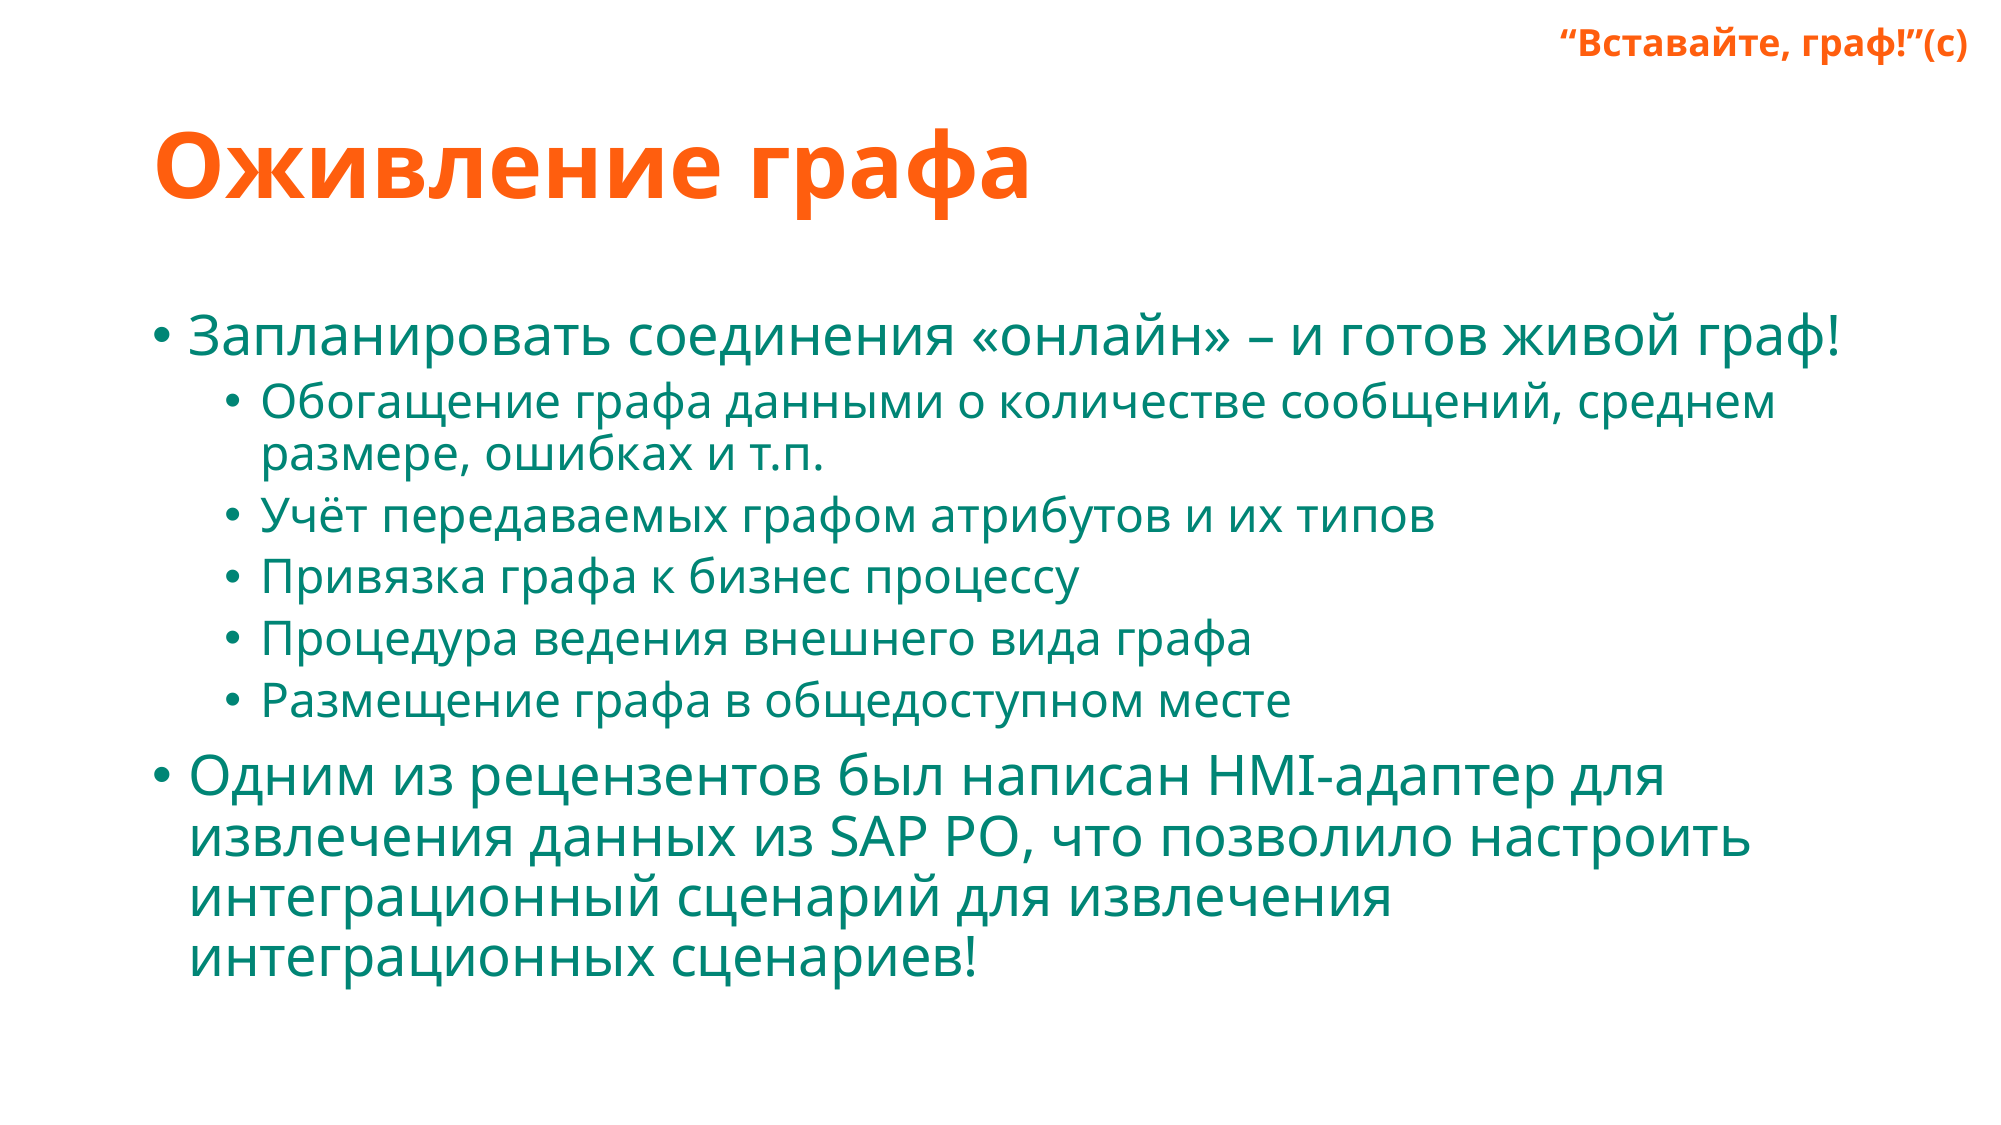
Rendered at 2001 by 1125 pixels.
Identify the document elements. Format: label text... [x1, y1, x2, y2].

title Оживление графа [137, 59, 1863, 278]
list Запланировать соединения «онлайн» – и готов живой граф! Обогащение графа данными о количестве сообщений, среднем размере, ошибках и т.п. Учёт передаваемых графом атрибутов и их типов Привязка графа к бизнес процессу Процедура ведения внешнего вида графа Размещение графа в общедоступном месте Одним из рецензентов был написан HMI-адаптер для извлечения данных из SAP PO, что позволило настроить интеграционный сценарий для извлечения интеграционных сценариев! [137, 299, 1863, 1014]
text_box “Вставайте, граф!”(с) [1545, 11, 1993, 72]
